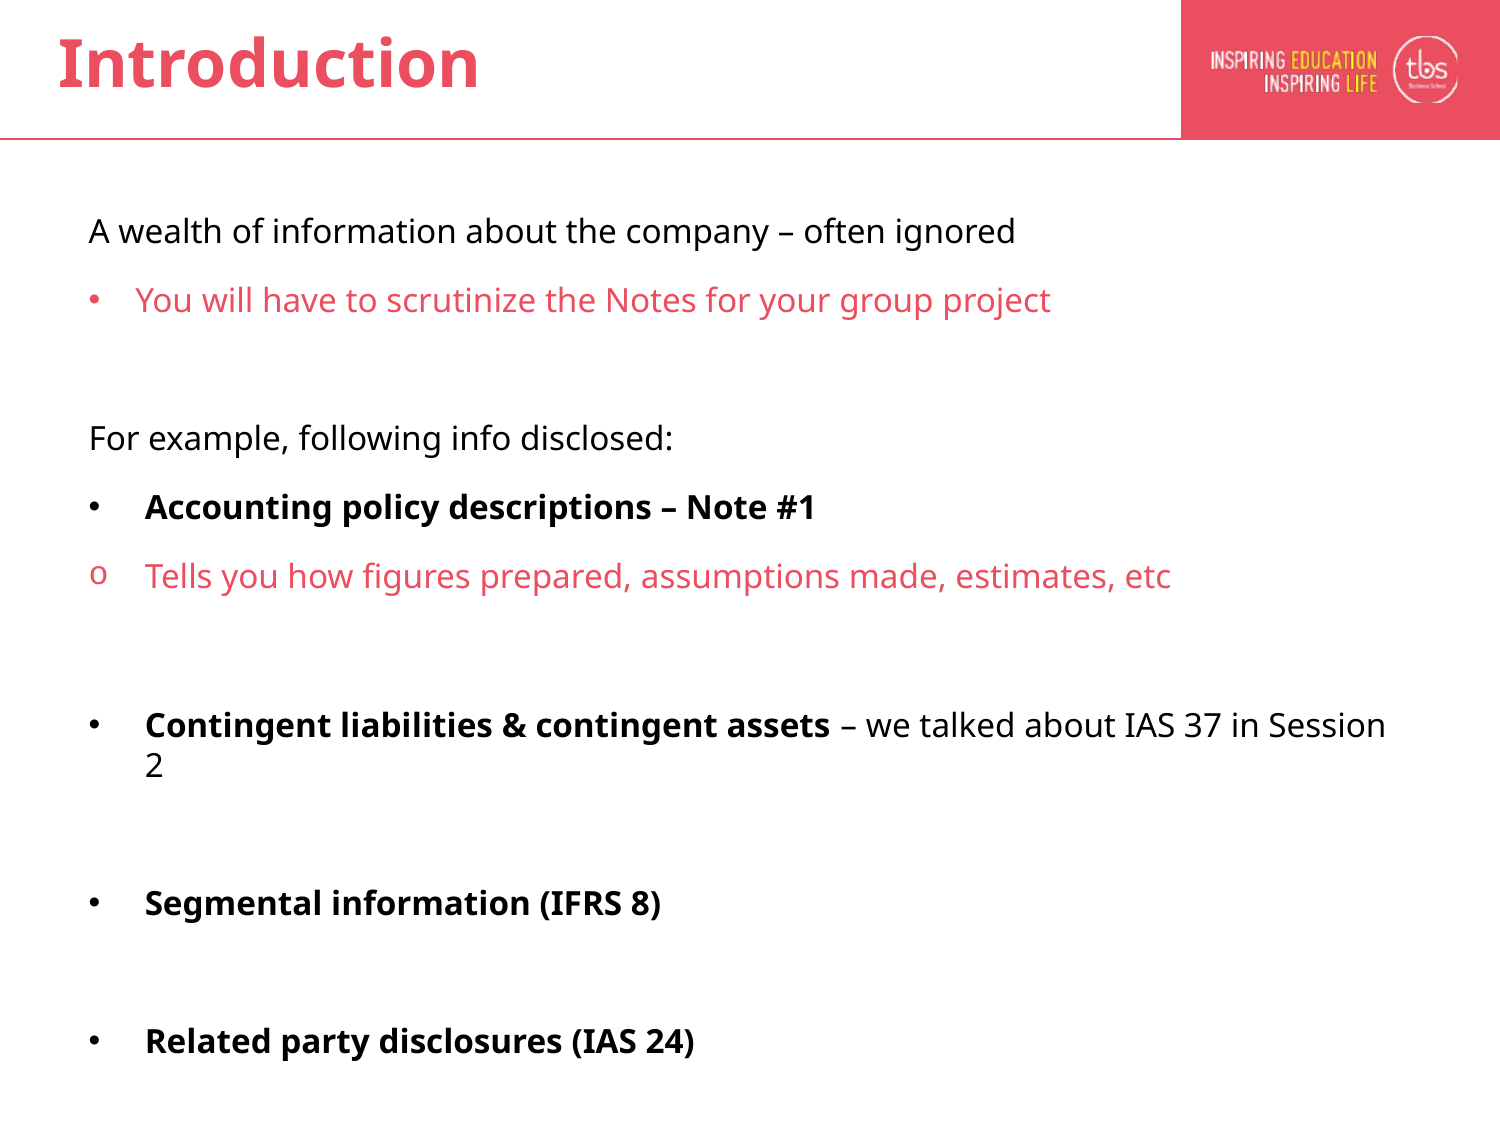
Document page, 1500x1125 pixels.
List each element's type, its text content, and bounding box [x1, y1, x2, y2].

title Introduction [0, 25, 1151, 114]
list A wealth of information about the company – often ignored You will have to scrutinize the Notes for your group project For example, following info disclosed: Accounting policy descriptions – Note #1 Tells you how figures prepared, assumptions made, estimates, etc Contingent liabilities & contingent assets – we talked about IAS 37 in Session 2 Segmental information (IFRS 8) Related party disclosures (IAS 24) [0, 202, 1500, 962]
